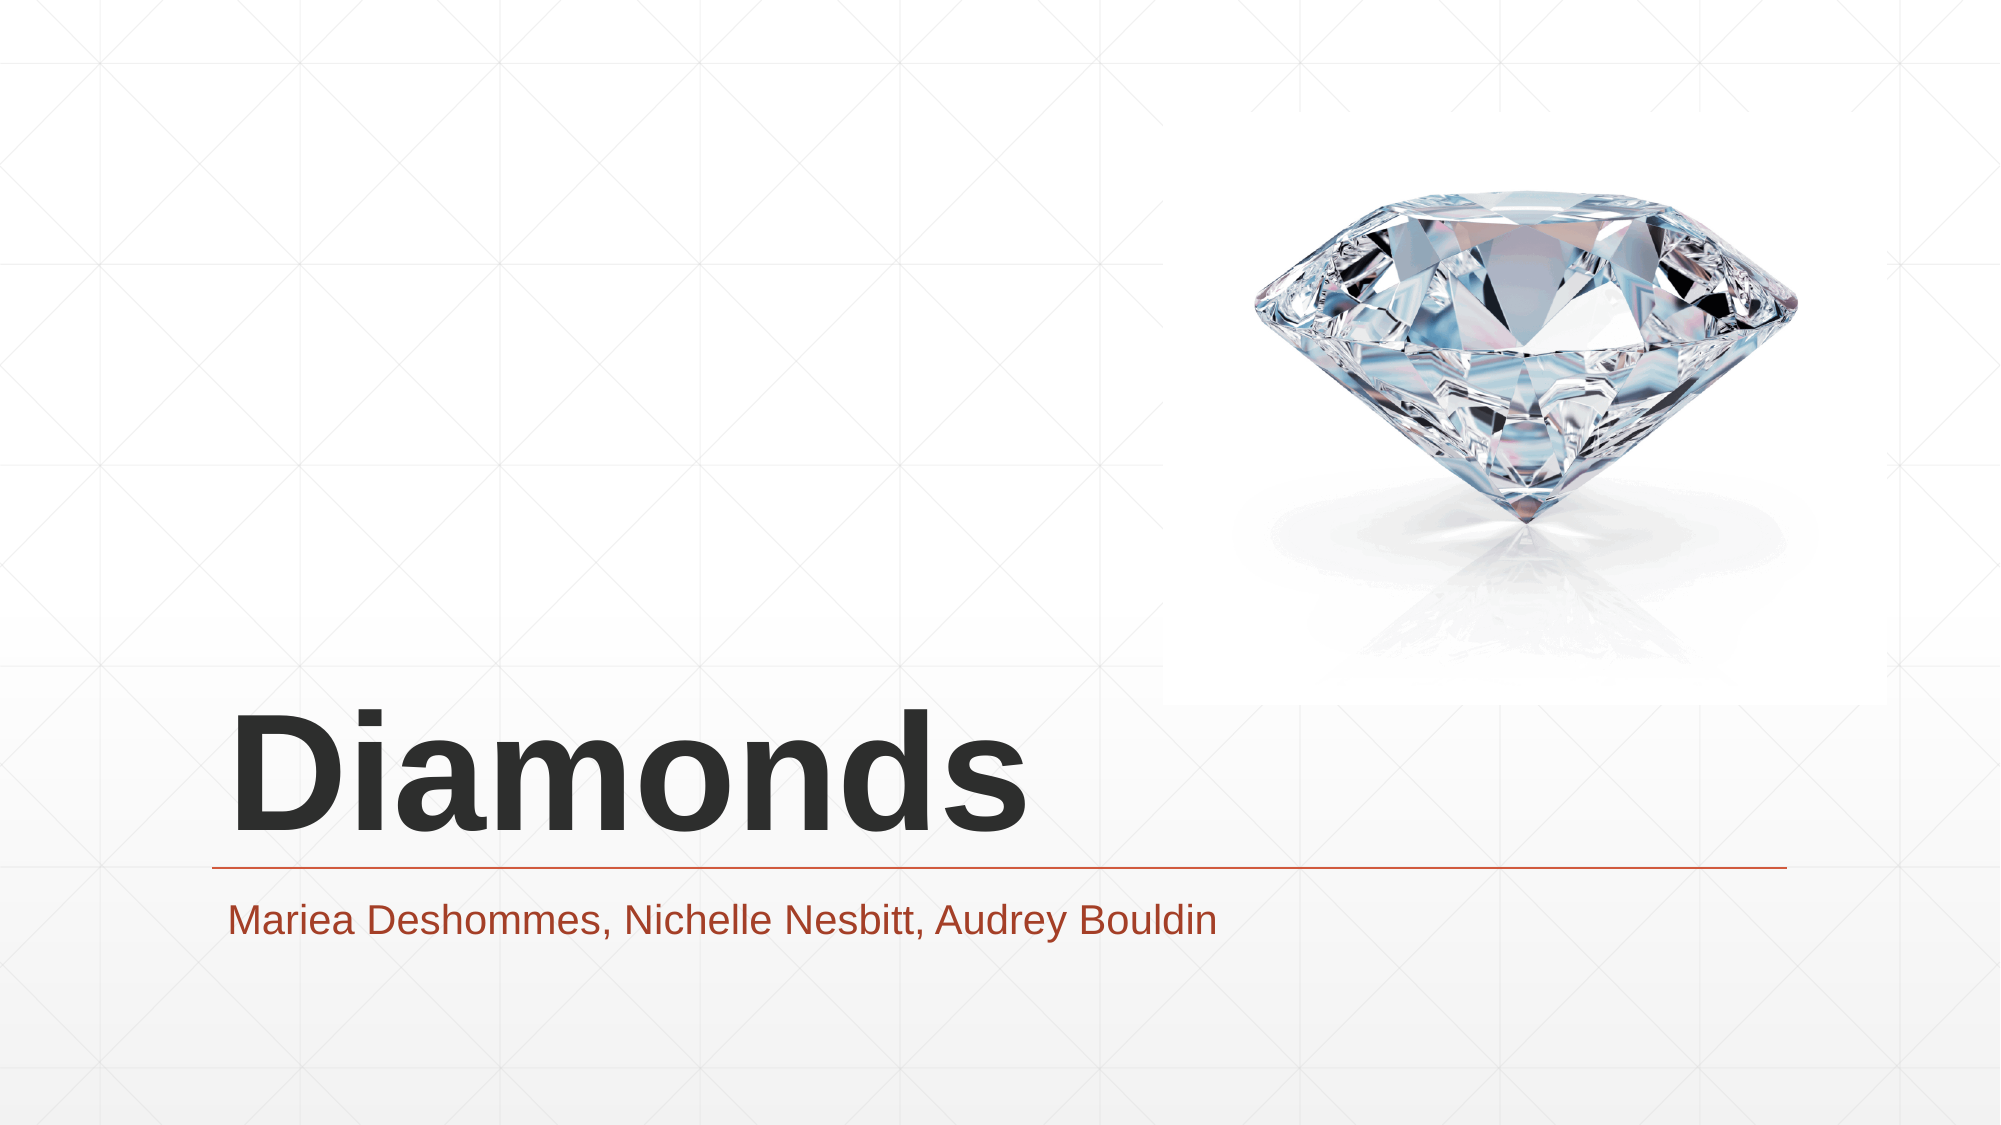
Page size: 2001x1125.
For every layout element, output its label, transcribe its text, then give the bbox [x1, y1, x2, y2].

picture [1162, 112, 1887, 705]
subtitle Mariea Deshommes, Nichelle Nesbitt, Audrey Bouldin [212, 891, 1788, 967]
title Diamonds [212, 657, 1788, 869]
